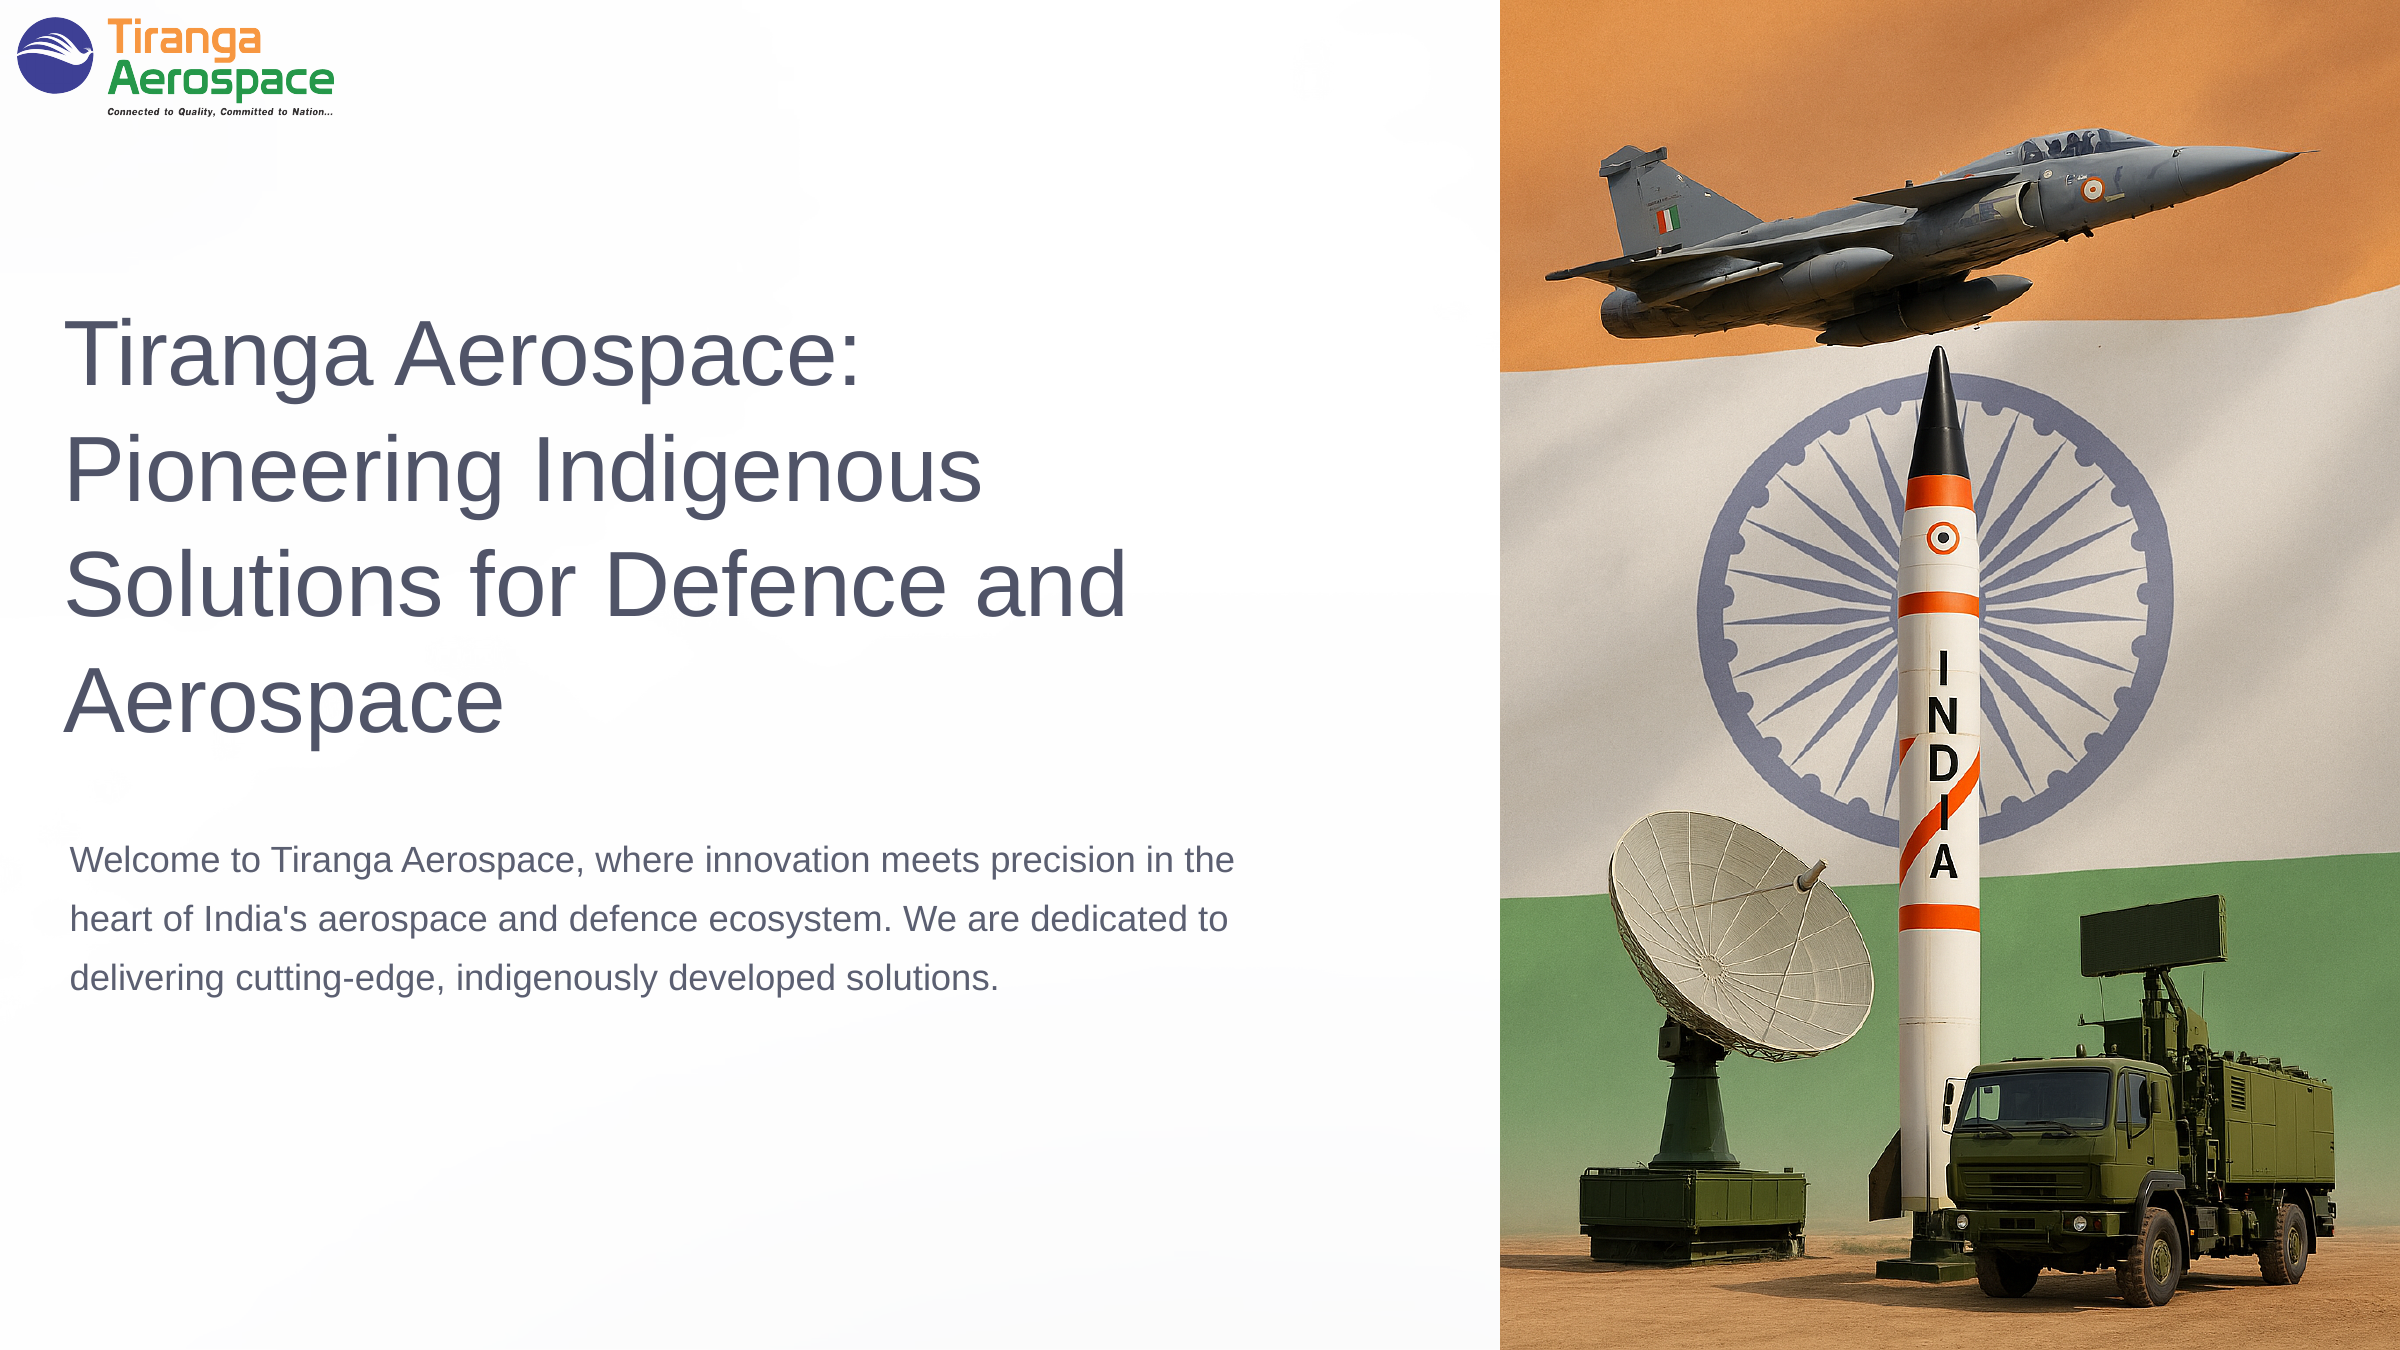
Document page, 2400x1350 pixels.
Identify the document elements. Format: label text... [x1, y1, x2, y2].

text_box Tiranga Aerospace: Pioneering Indigenous Solutions for Defence and Aerospace [63, 288, 1303, 754]
picture [1499, 0, 2400, 1350]
text_box Welcome to Tiranga Aerospace, where innovation meets precision in the heart of India's aerospace and defence ecosystem. We are dedicated to delivering cutting-edge, indigenously developed solutions. [69, 820, 1310, 999]
picture [17, 17, 334, 117]
